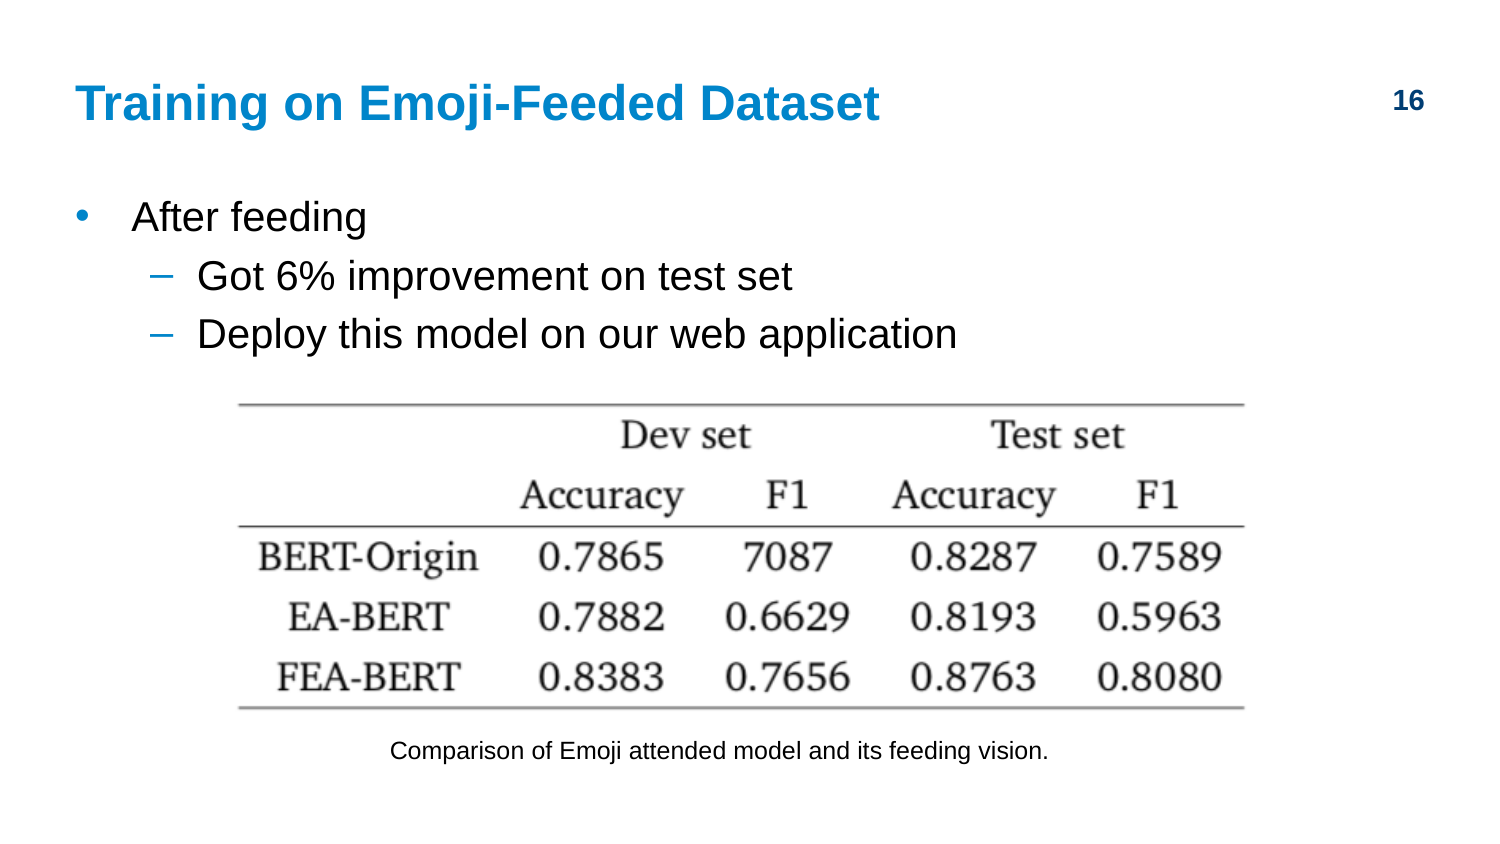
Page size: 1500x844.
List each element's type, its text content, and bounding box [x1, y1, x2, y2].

list After feeding Got 6% improvement on test set Deploy this model on our web application [75, 190, 1286, 316]
list 16 [1075, 81, 1425, 120]
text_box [222, 377, 1278, 773]
title Training on Emoji-Feeded Dataset [75, 65, 1425, 128]
